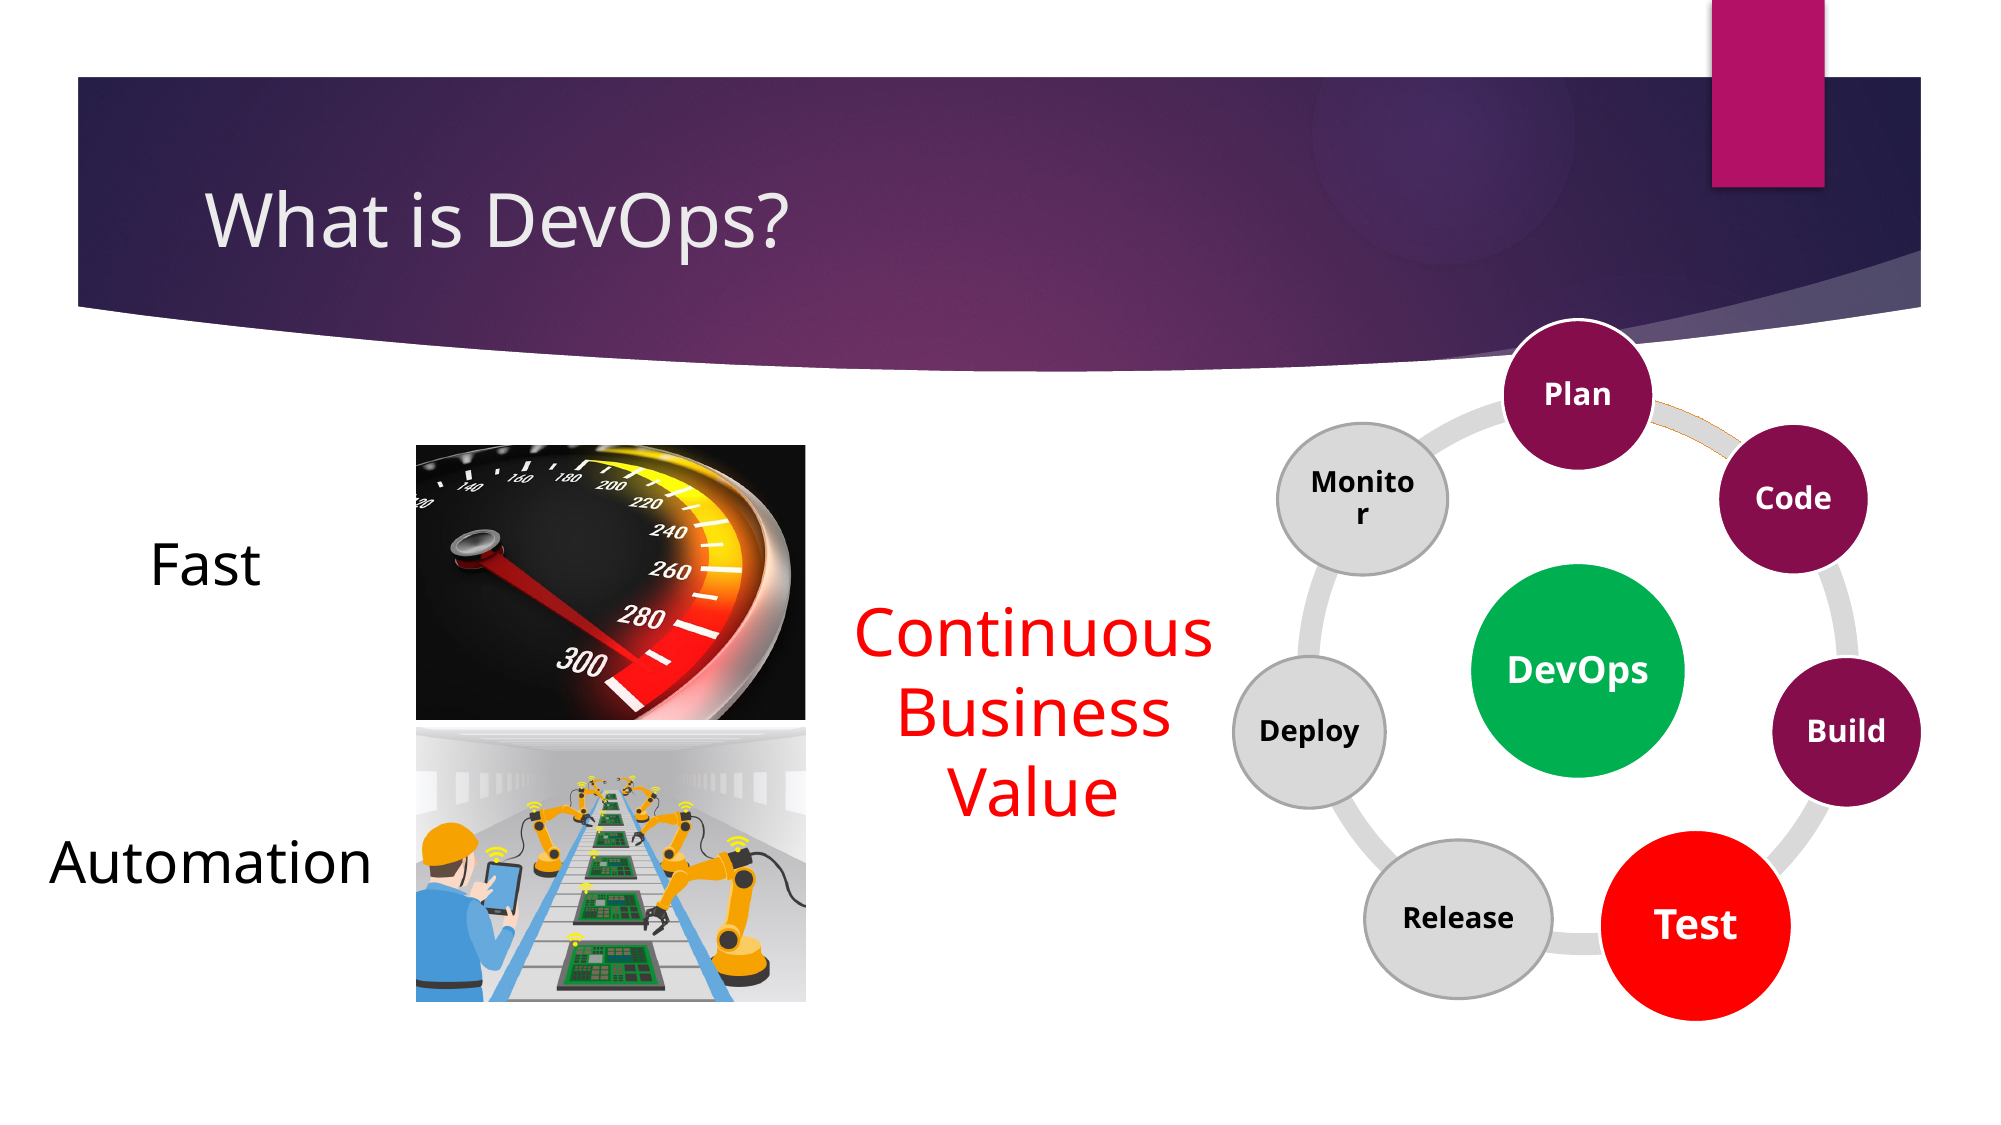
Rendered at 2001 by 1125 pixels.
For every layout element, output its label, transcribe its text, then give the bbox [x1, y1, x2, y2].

text_box Fast [135, 519, 295, 605]
text_box Automation [34, 817, 410, 903]
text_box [1233, 233, 1923, 1102]
text_box Continuous Business Value [809, 582, 1227, 838]
picture [415, 726, 806, 1003]
title What is DevOps? [189, 159, 1627, 276]
picture [415, 444, 806, 721]
